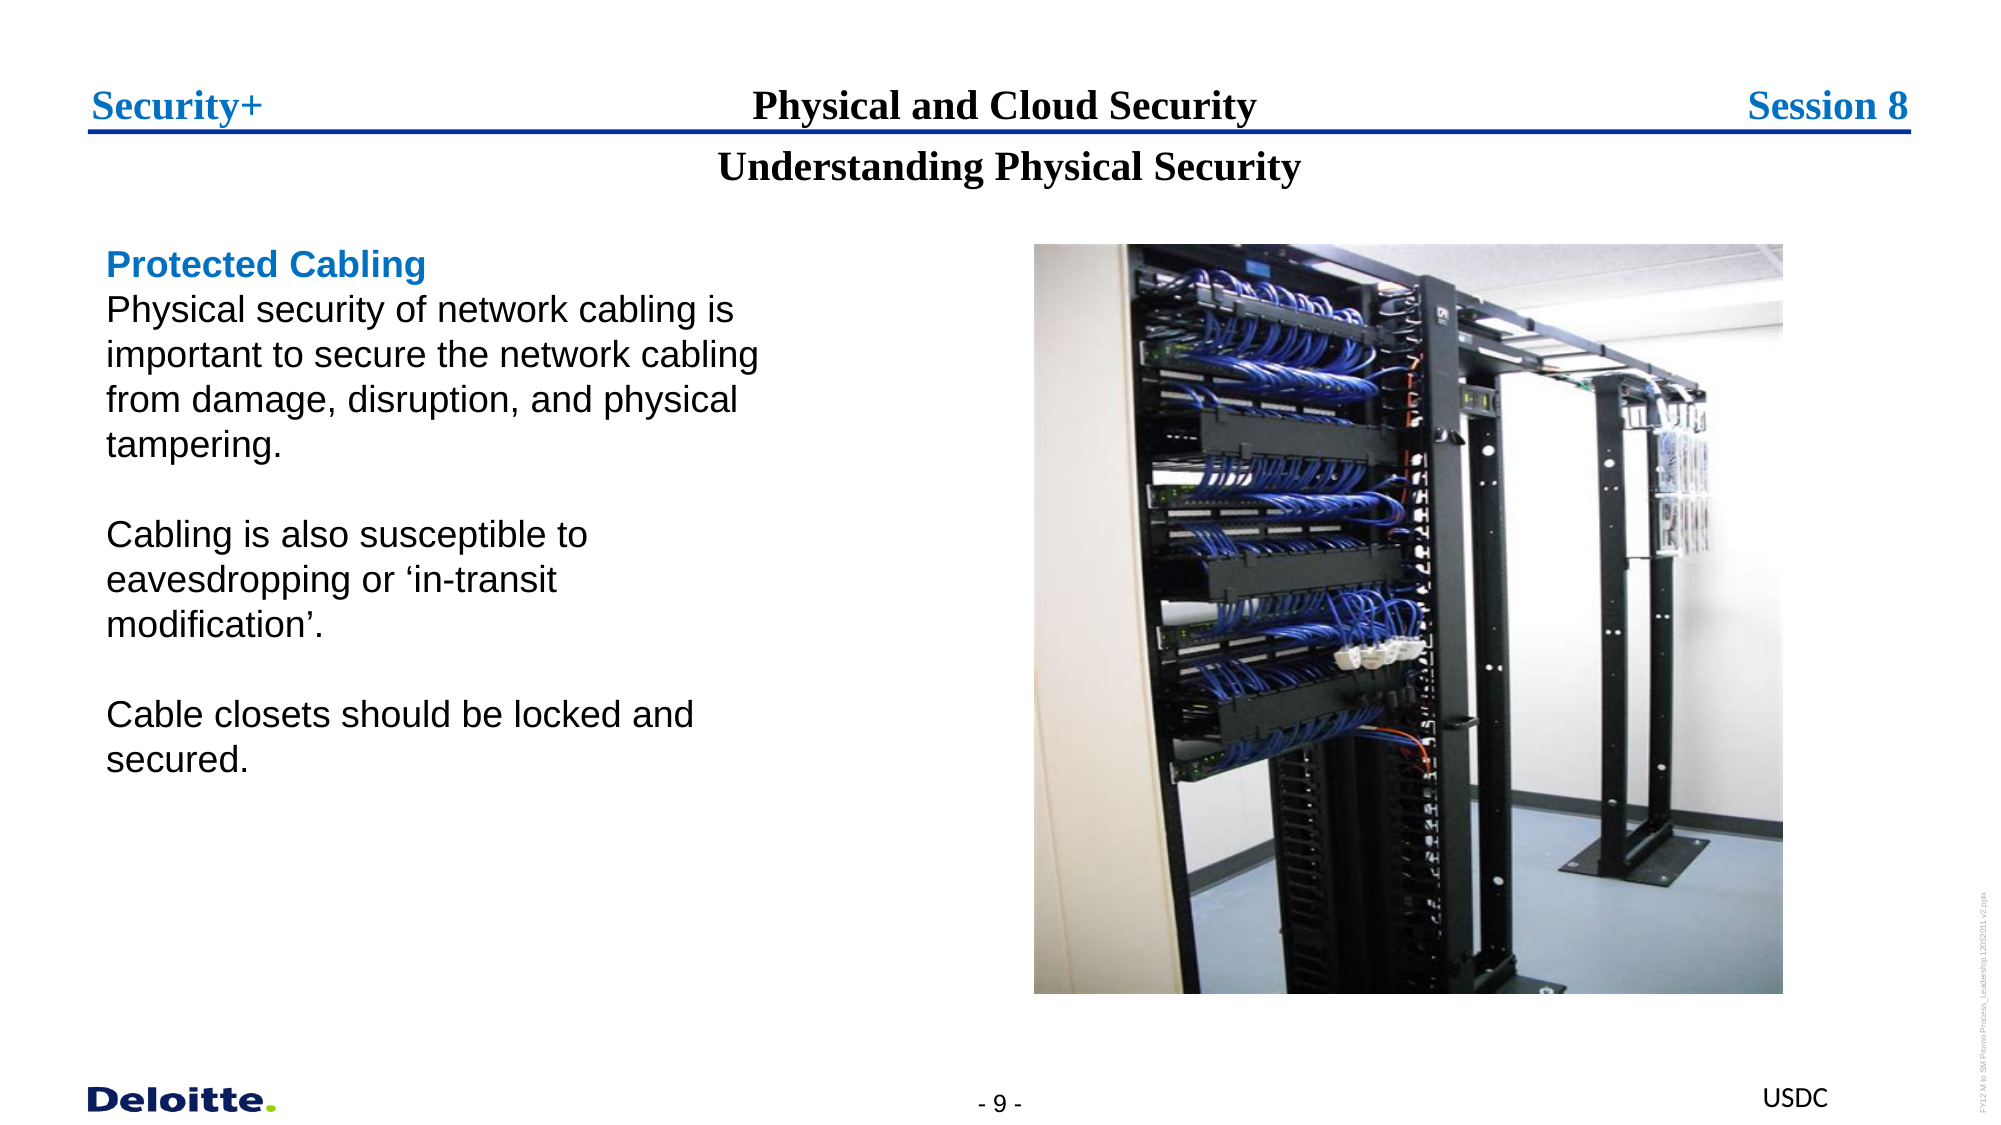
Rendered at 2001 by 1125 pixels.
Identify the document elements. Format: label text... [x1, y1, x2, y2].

text_box Understanding Physical Security [660, 131, 1340, 197]
title Physical and Cloud Security [96, 77, 1915, 267]
text_box Security+ [91, 78, 1909, 156]
text_box Protected Cabling Physical security of network cabling is important to secure the network cabling from damage, disruption, and physical tampering. Cabling is also susceptible to eavesdropping or ‘in-transit modification’. Cable closets should be locked and secured. [91, 232, 800, 788]
picture [86, 1085, 277, 1113]
picture [1034, 244, 1783, 994]
